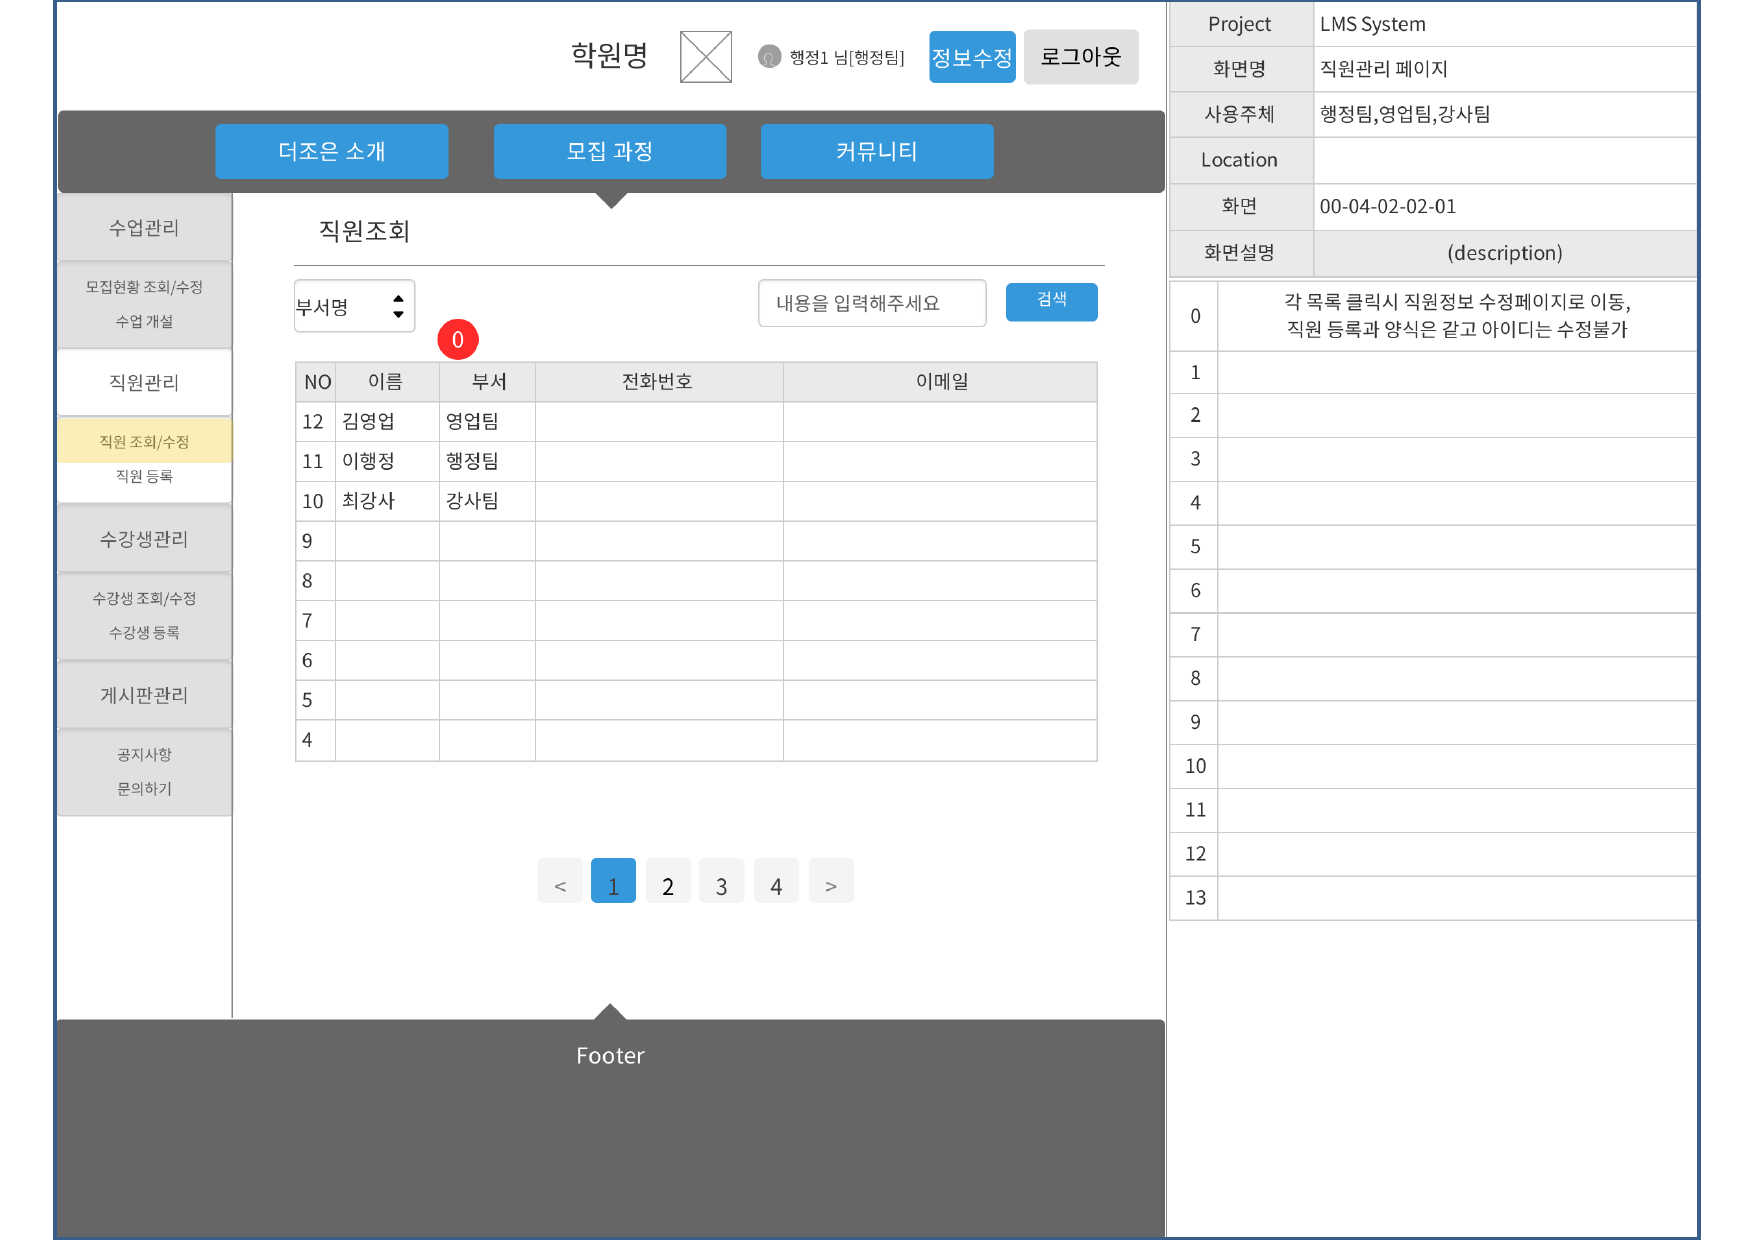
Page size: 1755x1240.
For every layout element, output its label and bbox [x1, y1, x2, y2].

text_box [55, 0, 1699, 1240]
